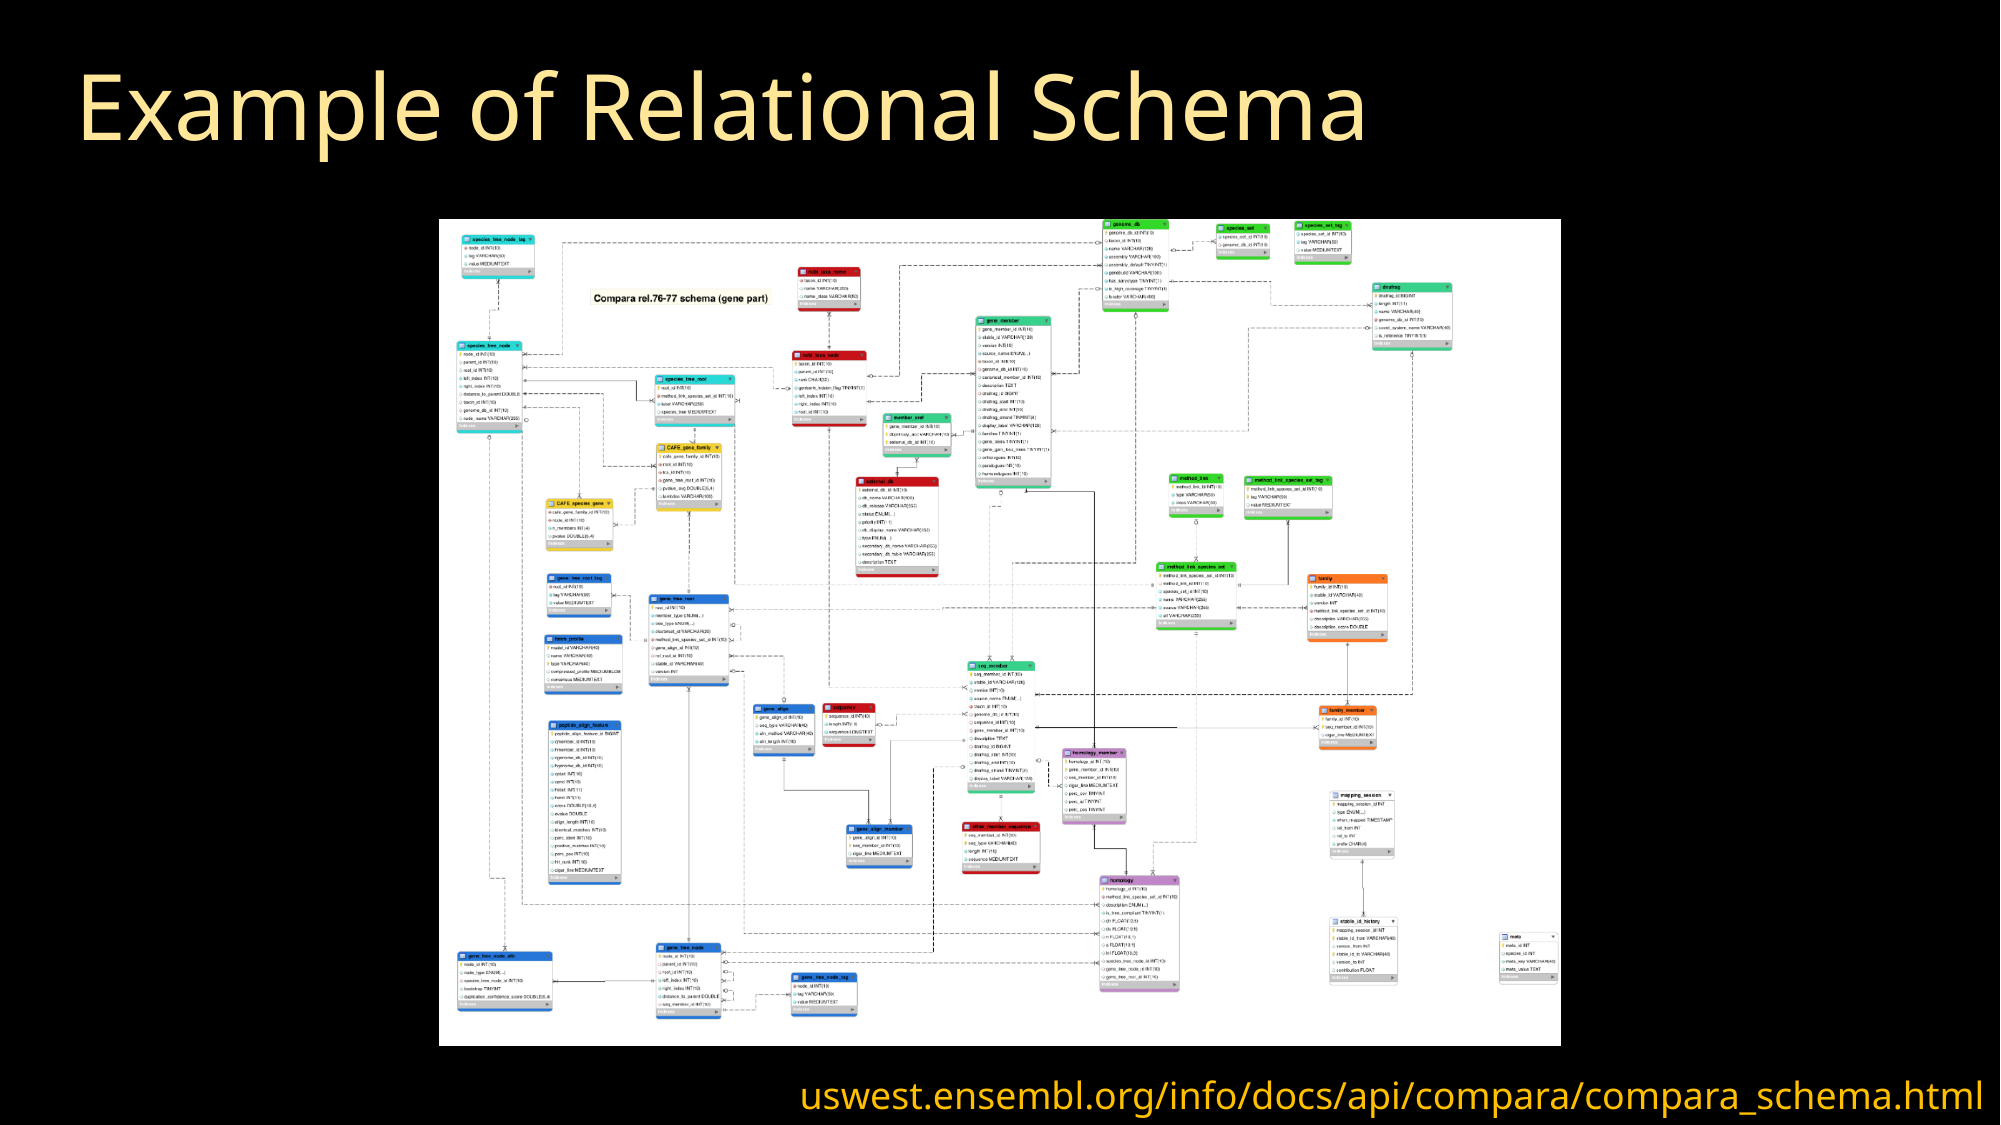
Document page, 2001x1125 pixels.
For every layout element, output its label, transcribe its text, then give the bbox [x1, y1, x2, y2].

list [439, 219, 1561, 1046]
title Example of Relational Schema [60, 2, 1786, 220]
text_box uswest.ensembl.org/info/docs/api/compara/compara_schema.html [626, 1064, 2000, 1125]
